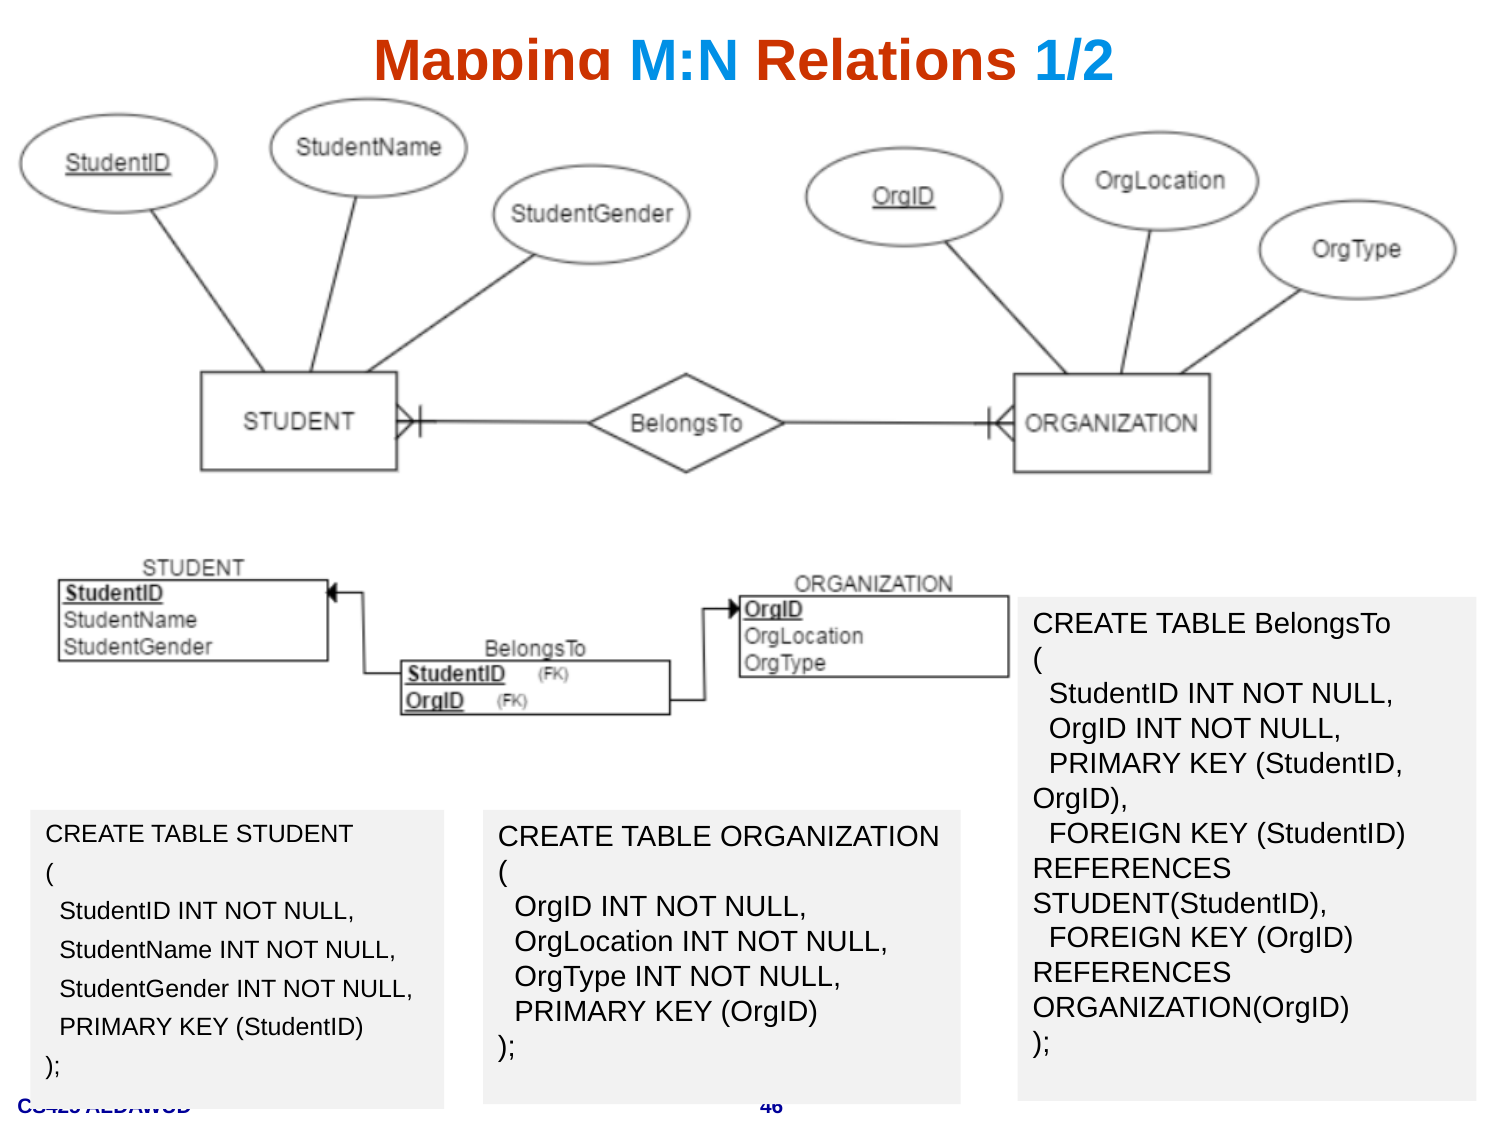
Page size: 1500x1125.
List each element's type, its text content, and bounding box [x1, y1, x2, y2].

list CREATE TABLE STUDENT ( StudentID INT NOT NULL, StudentName INT NOT NULL, StudentGender INT NOT NULL, PRIMARY KEY (StudentID) ); [30, 809, 445, 1109]
picture [12, 80, 1477, 751]
text_box CREATE TABLE BelongsTo ( StudentID INT NOT NULL, OrgID INT NOT NULL, PRIMARY KEY (StudentID, OrgID), FOREIGN KEY (StudentID) REFERENCES STUDENT(StudentID), FOREIGN KEY (OrgID) REFERENCES ORGANIZATION(OrgID) ); [1017, 596, 1477, 1101]
title Mapping M:N Relations 1/2 [81, 0, 1408, 79]
text_box CREATE TABLE ORGANIZATION ( OrgID INT NOT NULL, OrgLocation INT NOT NULL, OrgType INT NOT NULL, PRIMARY KEY (OrgID) ); [483, 809, 961, 1105]
